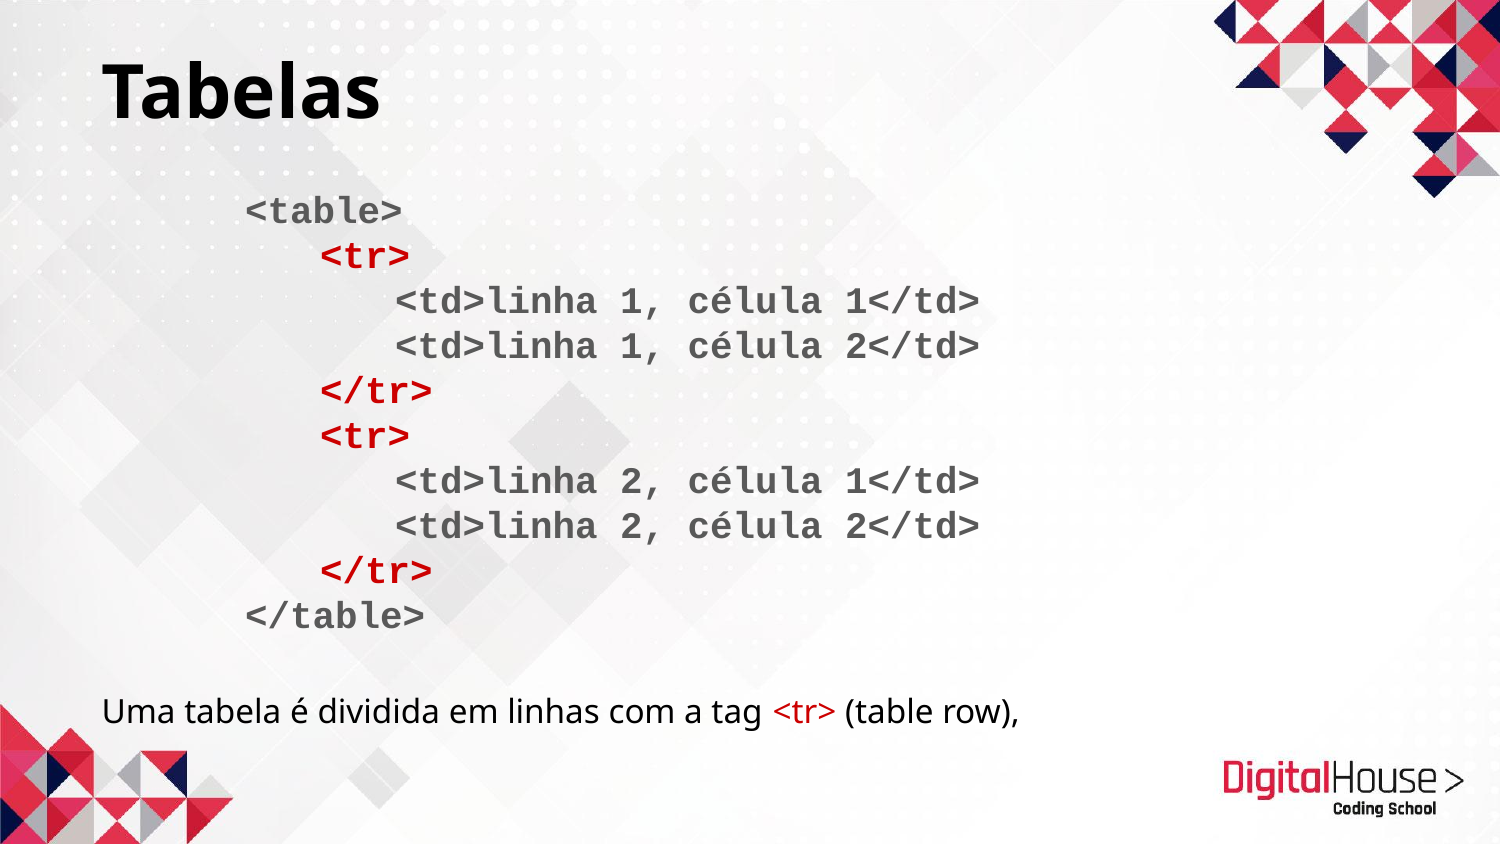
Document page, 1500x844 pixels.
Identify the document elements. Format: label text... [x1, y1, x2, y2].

text_box Uma tabela é dividida em linhas com a tag <tr> (table row), [86, 674, 1414, 751]
picture [0, 0, 1500, 844]
text_box <table> <tr> <td>linha 1, célula 1</td> <td>linha 1, célula 2</td> </tr> <tr> <td>linha 2, célula 1</td> <td>linha 2, célula 2</td> </tr> </table> [230, 185, 1136, 638]
text_box Tabelas [86, 42, 1237, 149]
